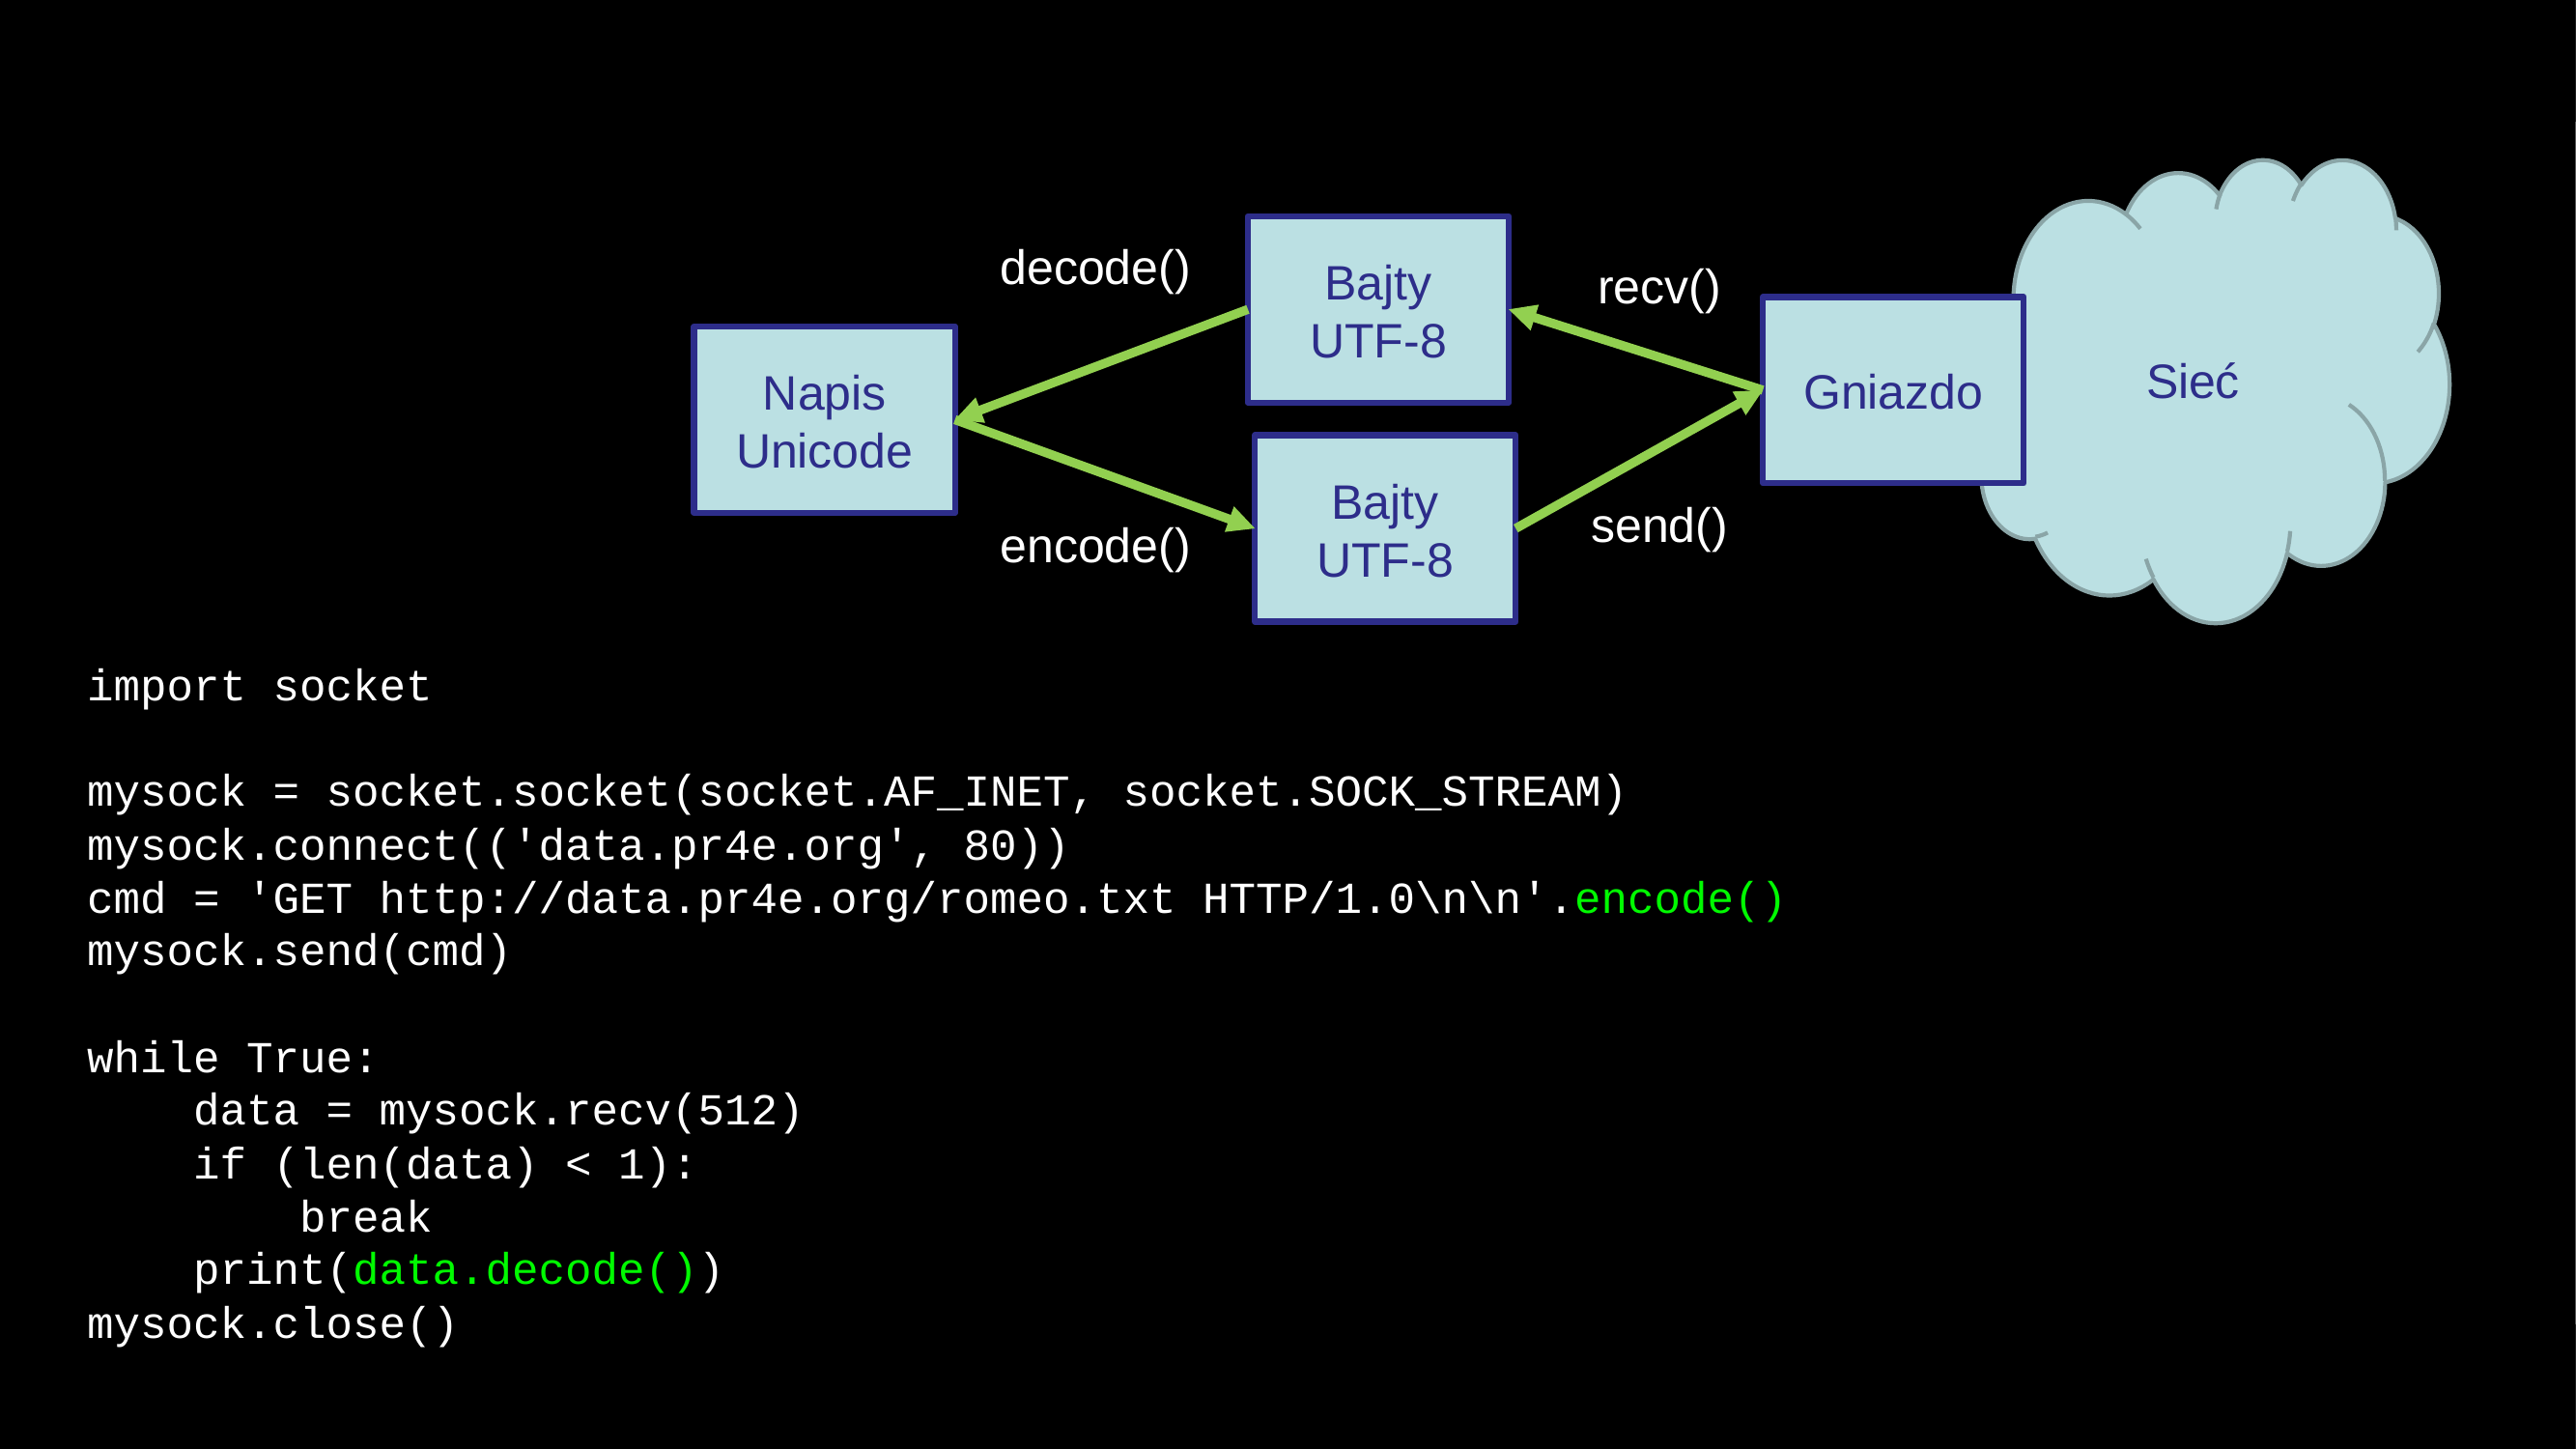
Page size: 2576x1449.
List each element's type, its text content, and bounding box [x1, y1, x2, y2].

text_box Sieć [1979, 157, 2452, 626]
text_box send() [1576, 537, 1742, 560]
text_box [954, 419, 1256, 529]
text_box import socket mysock = socket.socket(socket.AF_INET, socket.SOCK_STREAM) mysock.connect(('data.pr4e.org', 80)) cmd = 'GET http://data.pr4e.org/romeo.txt HTTP/1.0\n\n'.encode() mysock.send(cmd) while True: data = mysock.recv(512) if (len(data) < 1): break print(data.decode()) mysock.close() [72, 648, 1876, 1354]
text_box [1508, 308, 1764, 391]
text_box Bajty UTF-8 [1253, 433, 1517, 624]
text_box Bajty UTF-8 [1246, 214, 1511, 405]
text_box Gniazdo [1761, 295, 2025, 485]
text_box decode() [986, 229, 1206, 301]
text_box Napis Unicode [692, 325, 949, 515]
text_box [1515, 389, 1764, 529]
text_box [954, 308, 1249, 420]
text_box recv() [1583, 248, 1737, 307]
text_box encode() [986, 538, 1206, 580]
